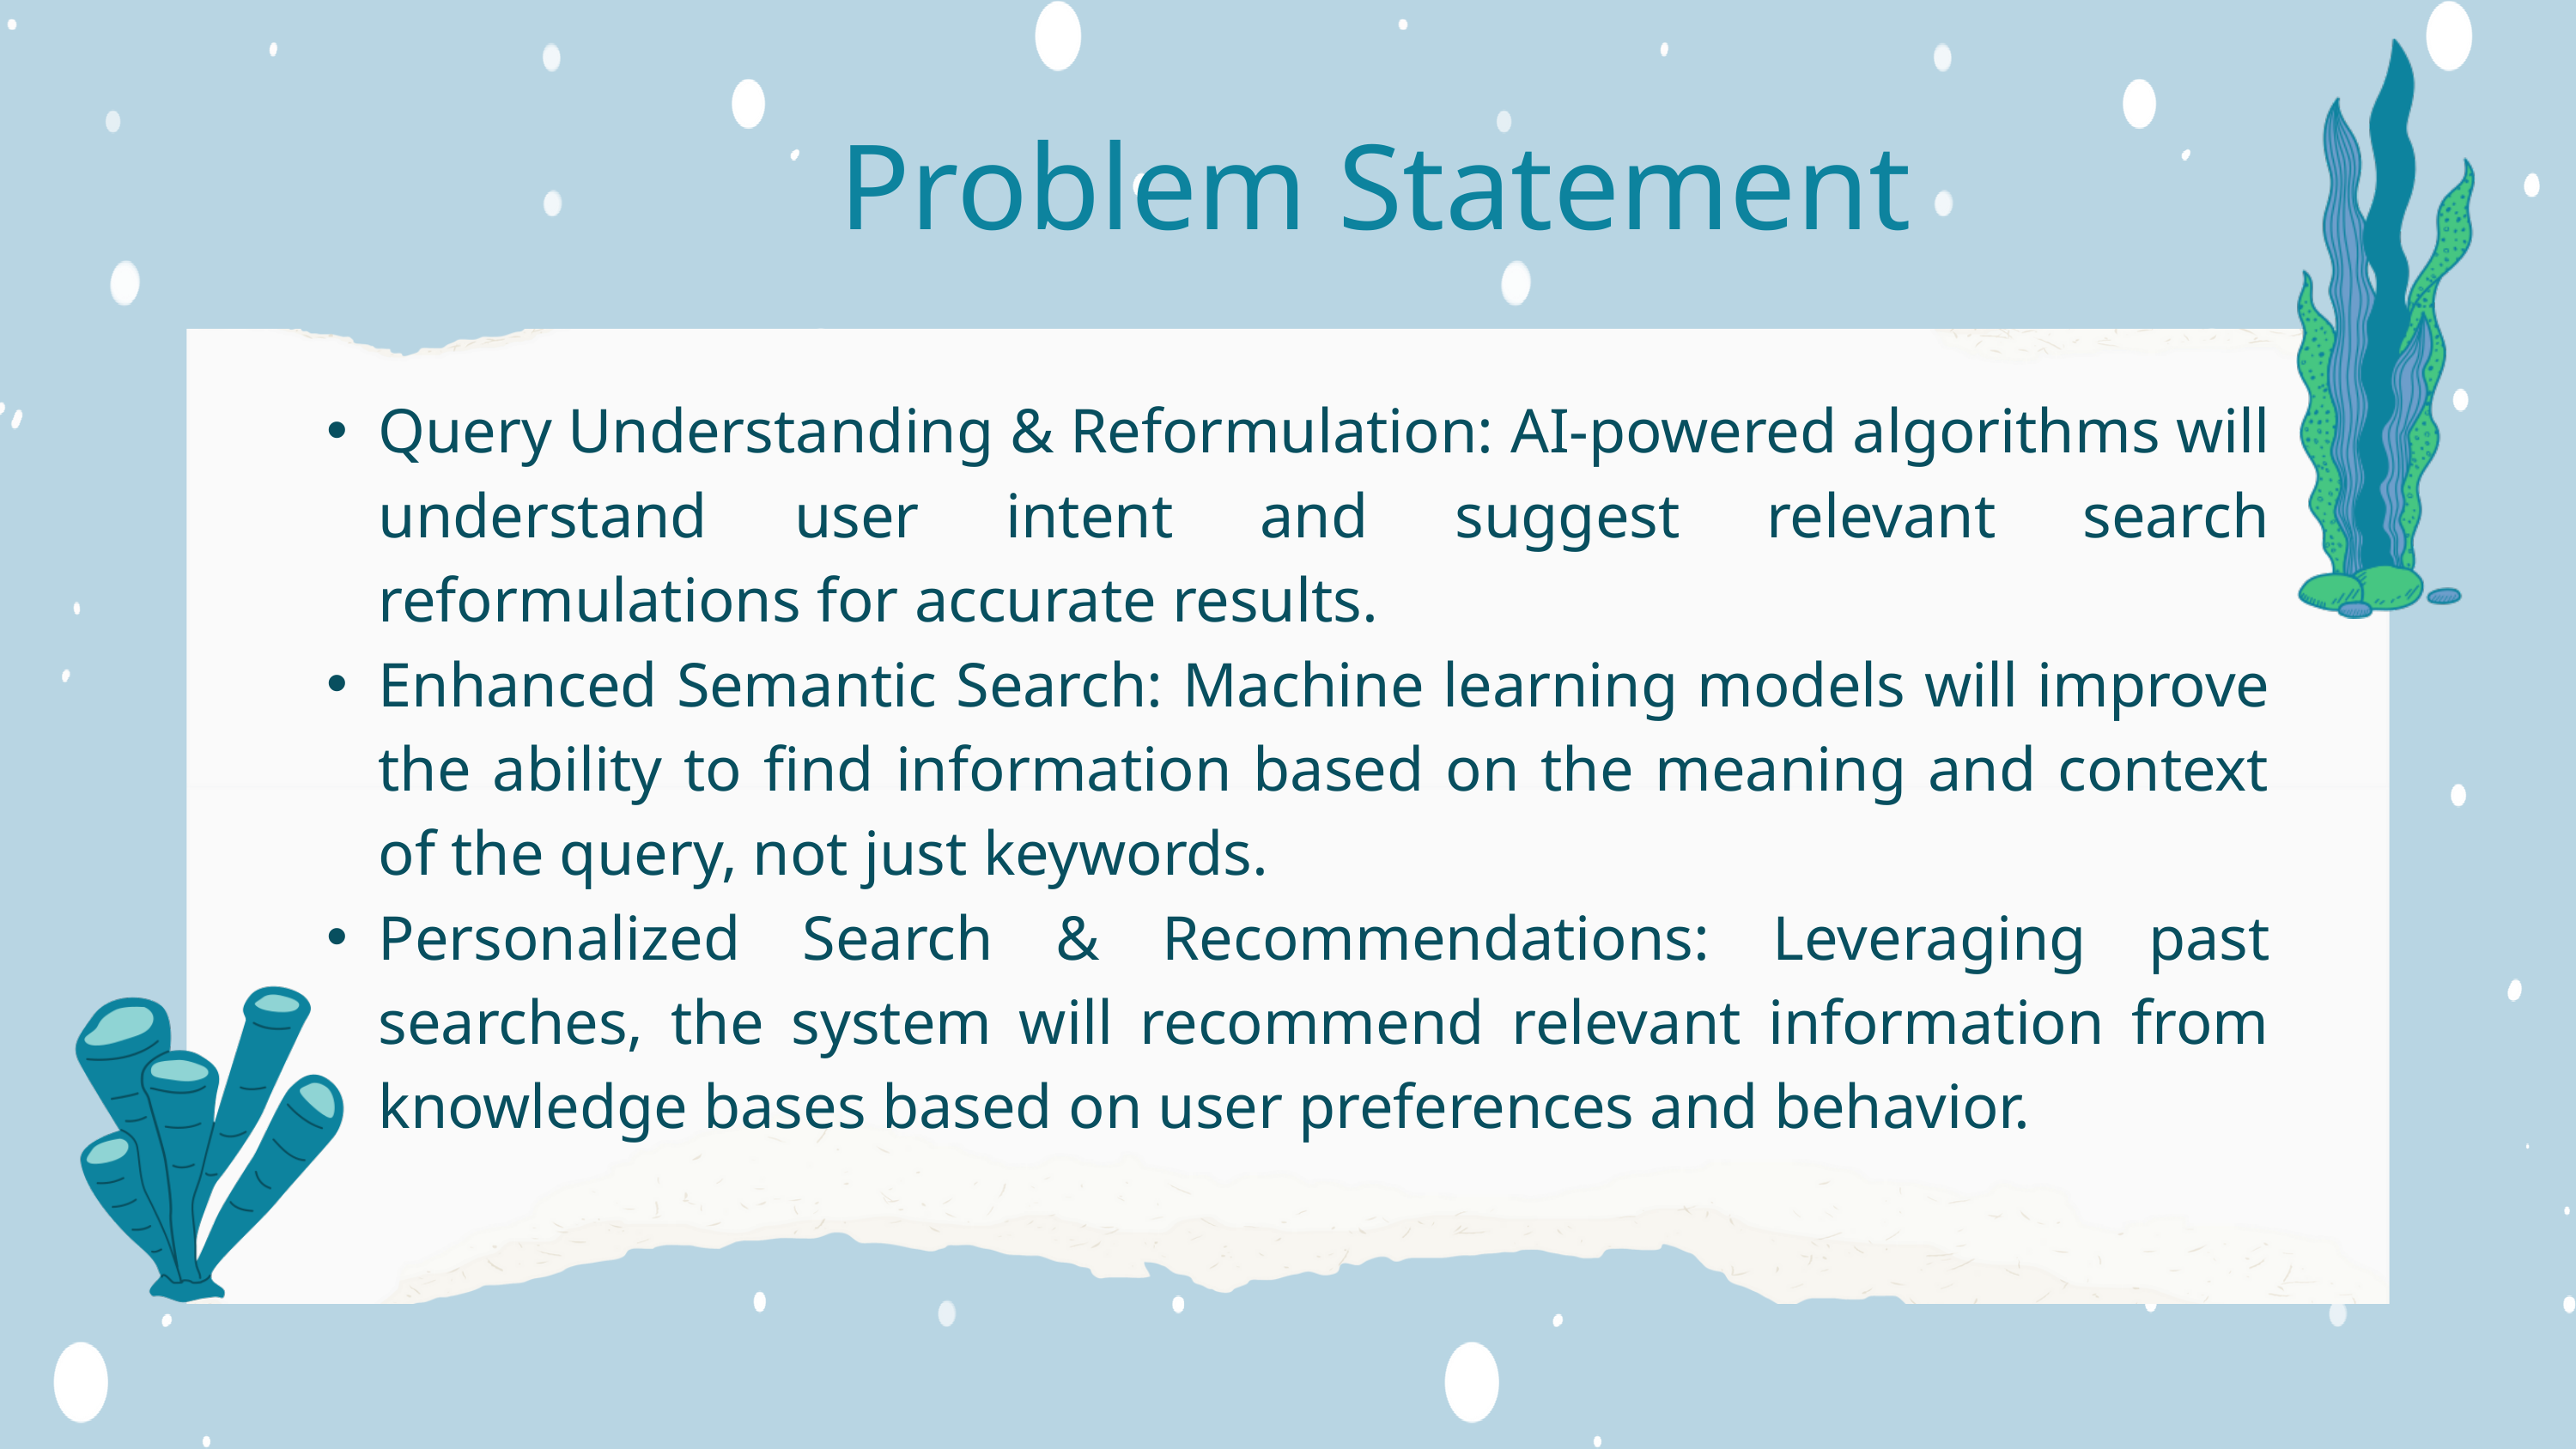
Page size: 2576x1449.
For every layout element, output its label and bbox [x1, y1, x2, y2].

text_box [0, 0, 2576, 1449]
